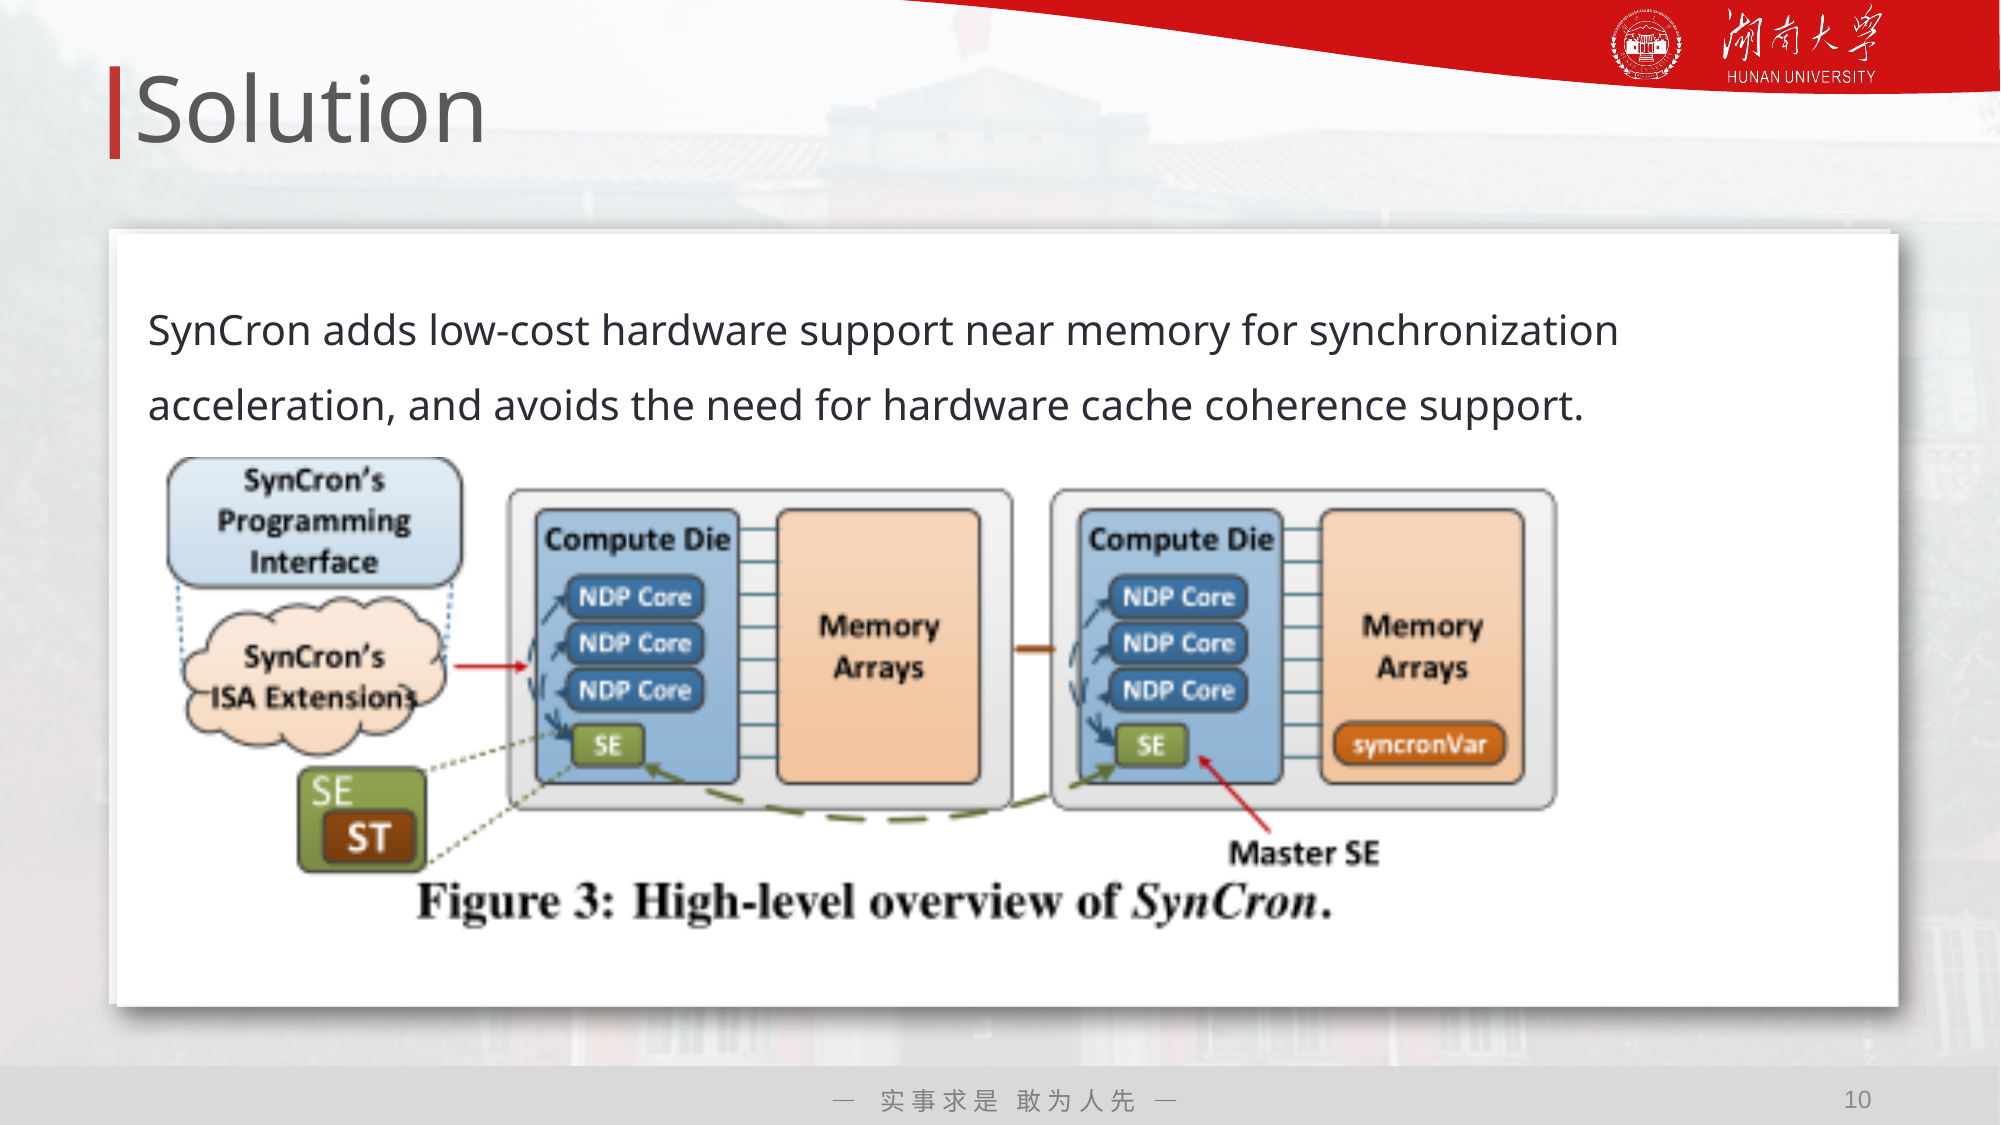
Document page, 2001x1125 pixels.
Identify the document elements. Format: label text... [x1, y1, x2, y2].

picture [1610, 3, 1882, 83]
title Solution [119, 4, 1845, 222]
picture [109, 229, 1899, 1007]
